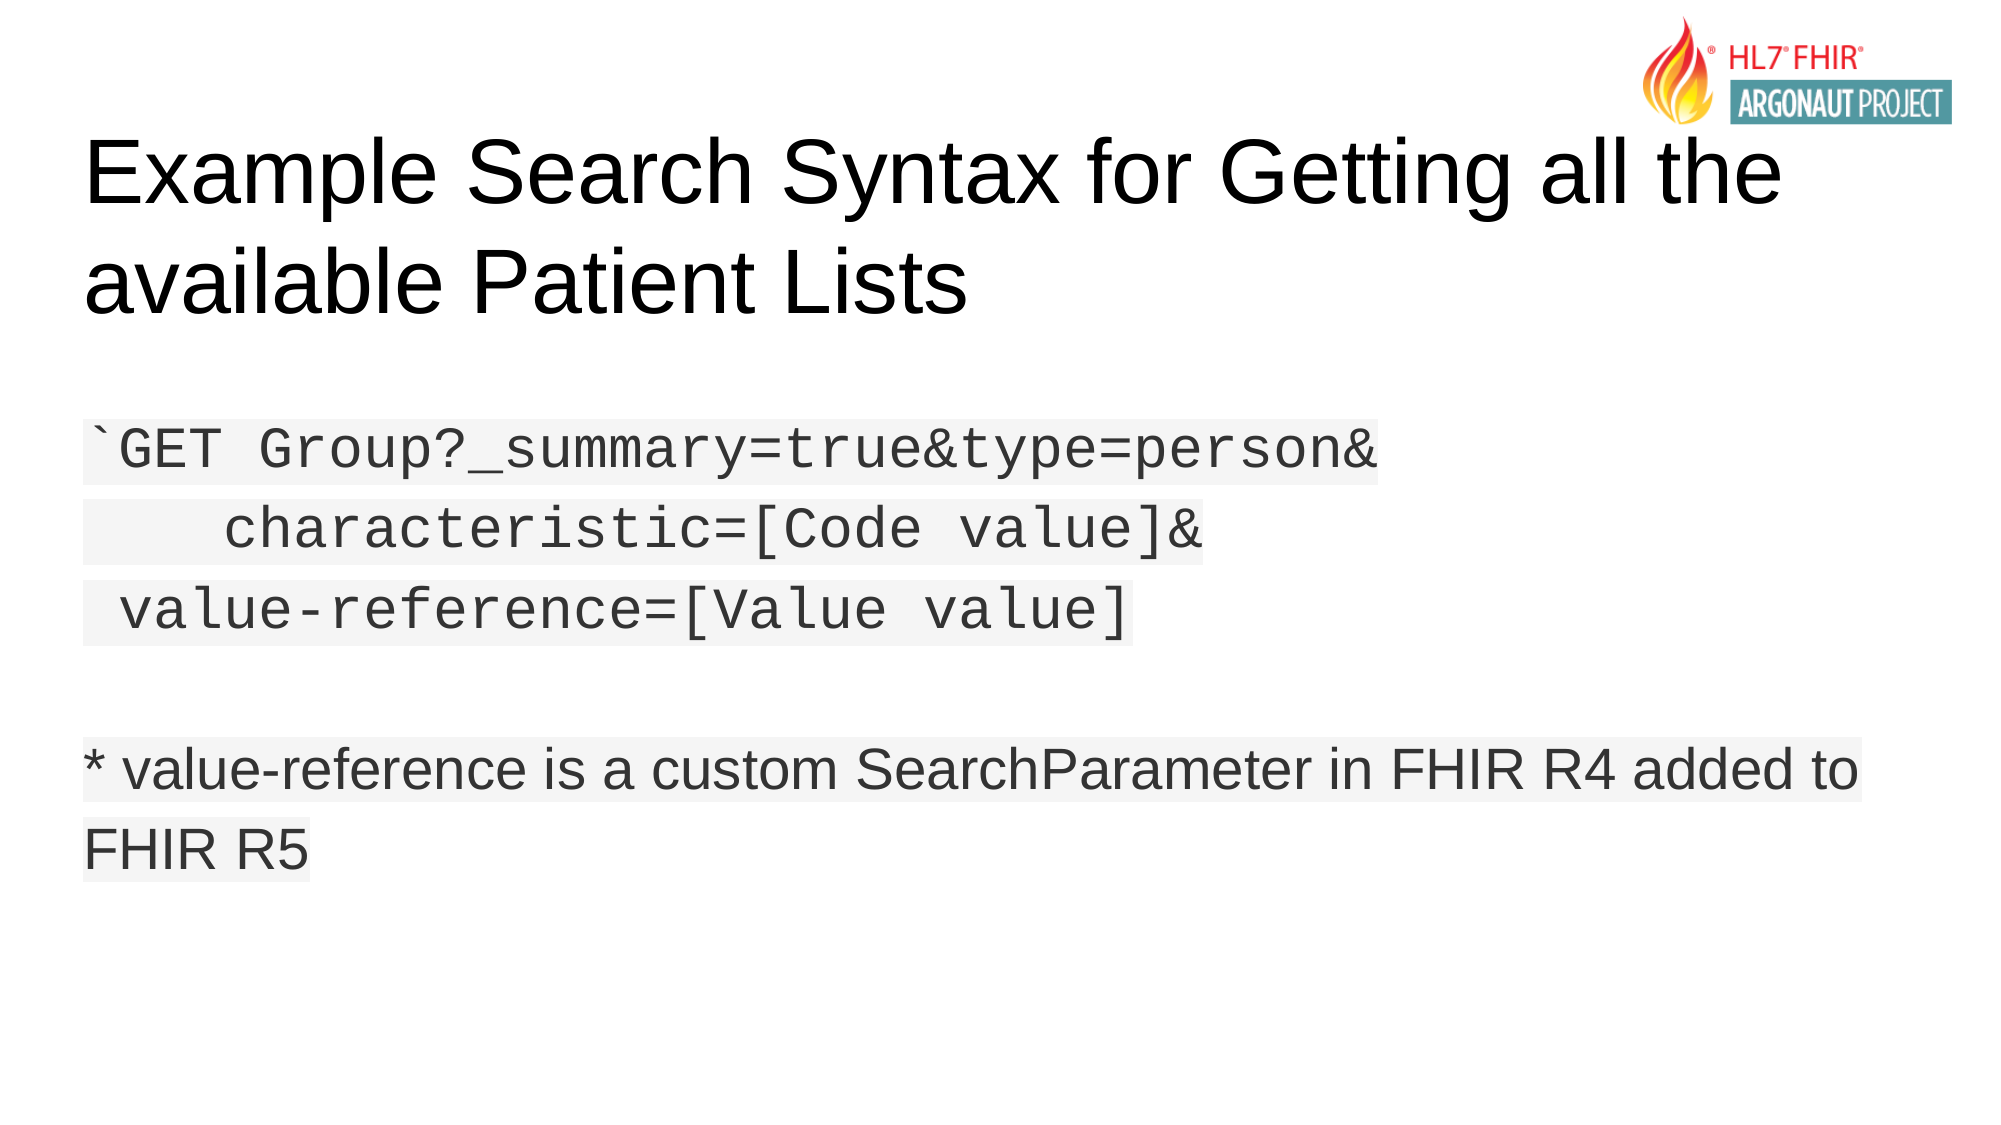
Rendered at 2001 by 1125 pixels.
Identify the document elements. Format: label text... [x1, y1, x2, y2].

picture [1643, 16, 1953, 146]
title Example Search Syntax for Getting all the available Patient Lists [68, 97, 1932, 223]
list `GET Group?_summary=true&type=person& characteristic=[Code value]& value-reference=[Value value] * value-reference is a custom SearchParameter in FHIR R4 added to FHIR R5 [68, 383, 1932, 1000]
